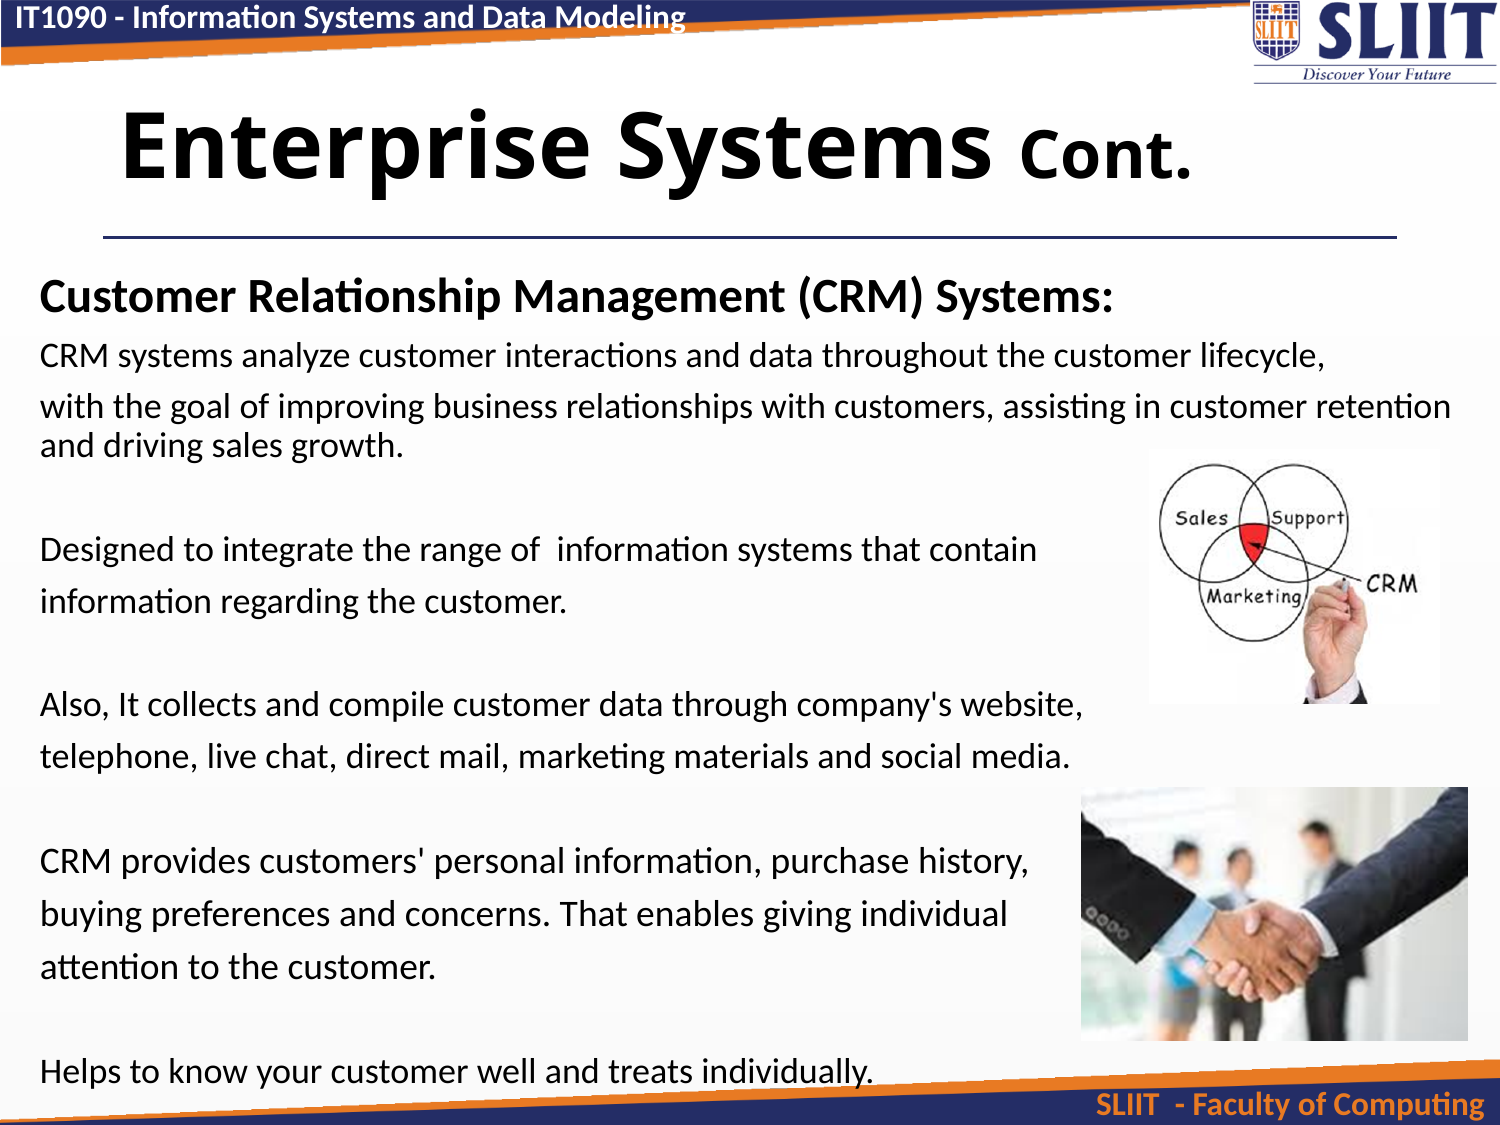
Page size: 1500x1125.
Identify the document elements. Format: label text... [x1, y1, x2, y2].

list Customer Relationship Management (CRM) Systems: CRM systems analyze customer interactions and data throughout the customer lifecycle, with the goal of improving business relationships with customers, assisting in customer retention and driving sales growth. Designed to integrate the range of information systems that contain information regarding the customer. Also, It collects and compile customer data through company's website, telephone, live chat, direct mail, marketing materials and social media. CRM provides customers' personal information, purchase history, buying preferences and concerns. That enables giving individual attention to the customer. Helps to know your customer well and treats individually. [24, 262, 1475, 1100]
picture [1402, 1102, 1409, 1112]
title Enterprise Systems Cont. [103, 59, 1397, 238]
picture [1356, 1102, 1364, 1112]
picture [1279, 1100, 1285, 1108]
picture [1149, 449, 1440, 704]
picture [1419, 1100, 1425, 1112]
picture [0, 1050, 1500, 1125]
picture [1250, 0, 1500, 84]
picture [1081, 787, 1468, 1041]
picture [1243, 1100, 1249, 1112]
picture [1302, 1102, 1310, 1112]
picture [2, 2, 1249, 75]
